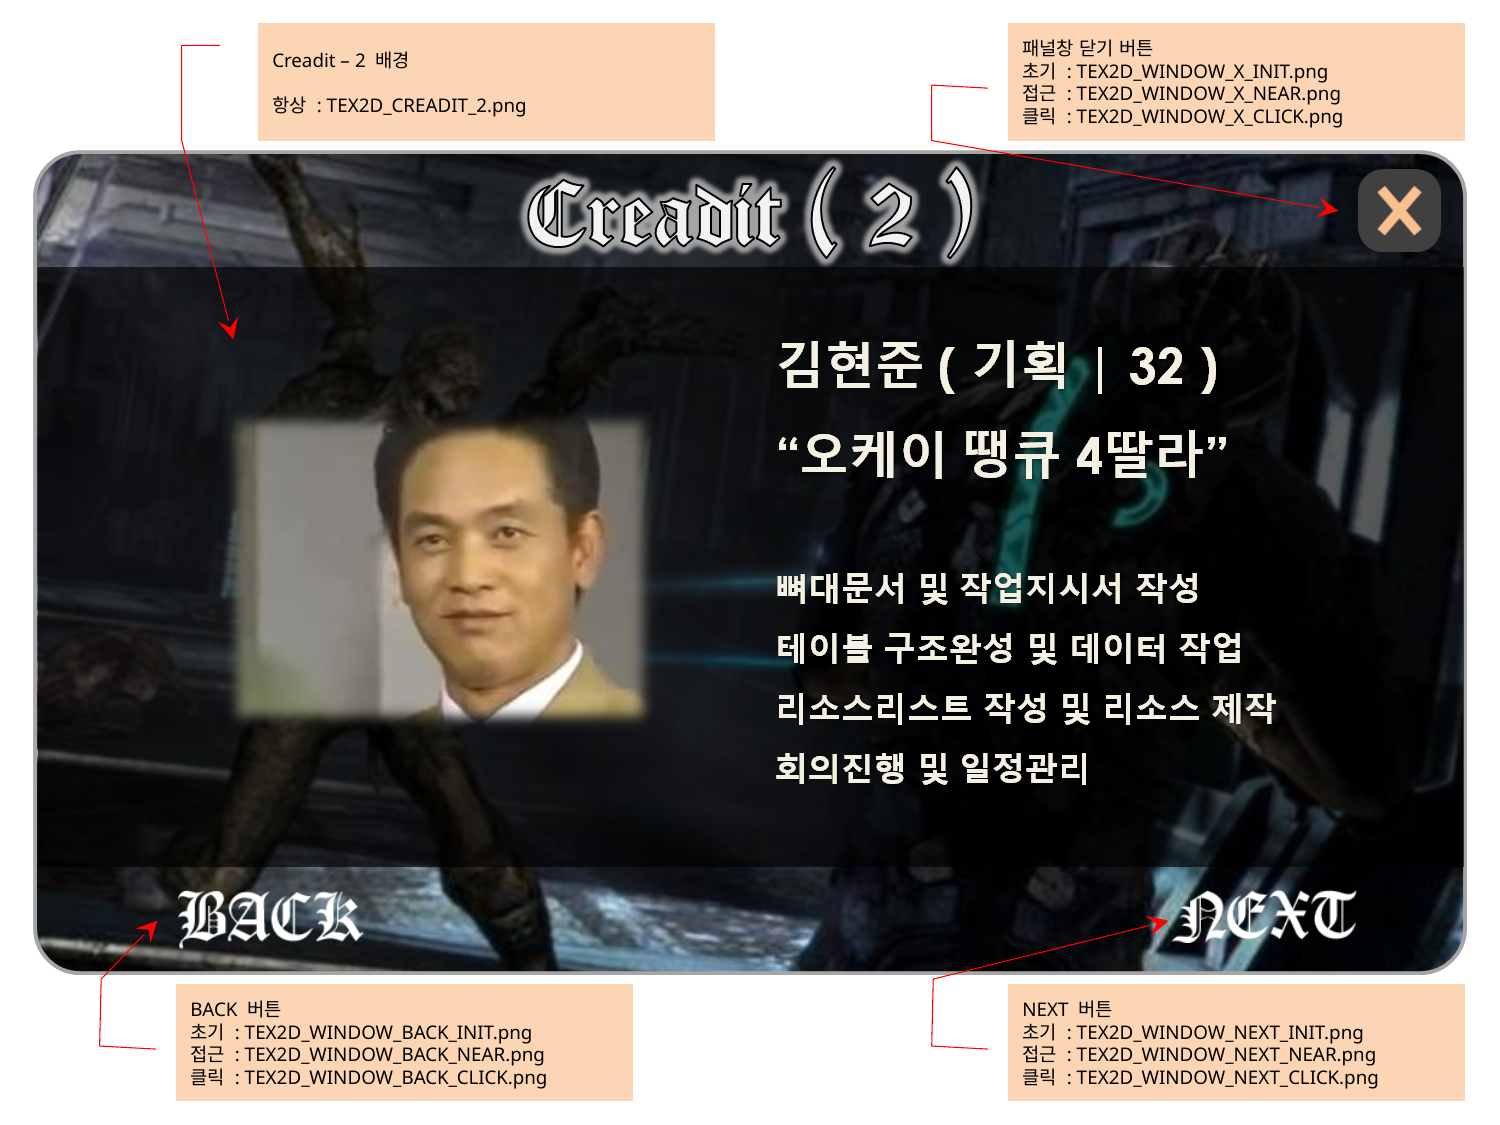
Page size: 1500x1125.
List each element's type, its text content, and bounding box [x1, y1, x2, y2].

text_box BACK 버튼 초기 : TEX2D_WINDOW_BACK_INIT.png 접근 : TEX2D_WINDOW_BACK_NEAR.png 클릭 : TEX2D_WINDOW_BACK_CLICK.png [176, 984, 633, 1101]
text_box 패널창 닫기 버튼 초기 : TEX2D_WINDOW_X_INIT.png 접근 : TEX2D_WINDOW_X_NEAR.png 클릭 : TEX2D_WINDOW_X_CLICK.png [1008, 23, 1465, 141]
text_box Creadit – 2 배경 항상 : TEX2D_CREADIT_2.png [258, 23, 715, 141]
picture [32, 149, 1468, 976]
text_box BACK 버튼 초기 : TEX2D_WINDOW_BACK_INIT.png 접근 : TEX2D_WINDOW_BACK_NEAR.png 클릭 : TEX2D_WINDOW_BACK_CLICK.png [97, 984, 157, 1052]
text_box Creadit – 2 배경 항상 : TEX2D_CREADIT_2.png [179, 43, 220, 148]
text_box NEXT 버튼 초기 : TEX2D_WINDOW_NEXT_INIT.png 접근 : TEX2D_WINDOW_NEXT_NEAR.png 클릭 : TEX2D_WINDOW_NEXT_CLICK.png [929, 984, 989, 1052]
text_box 패널창 닫기 버튼 초기 : TEX2D_WINDOW_X_INIT.png 접근 : TEX2D_WINDOW_X_NEAR.png 클릭 : TEX2D_WINDOW_X_CLICK.png [929, 83, 989, 148]
text_box NEXT 버튼 초기 : TEX2D_WINDOW_NEXT_INIT.png 접근 : TEX2D_WINDOW_NEXT_NEAR.png 클릭 : TEX2D_WINDOW_NEXT_CLICK.png [1008, 984, 1465, 1101]
